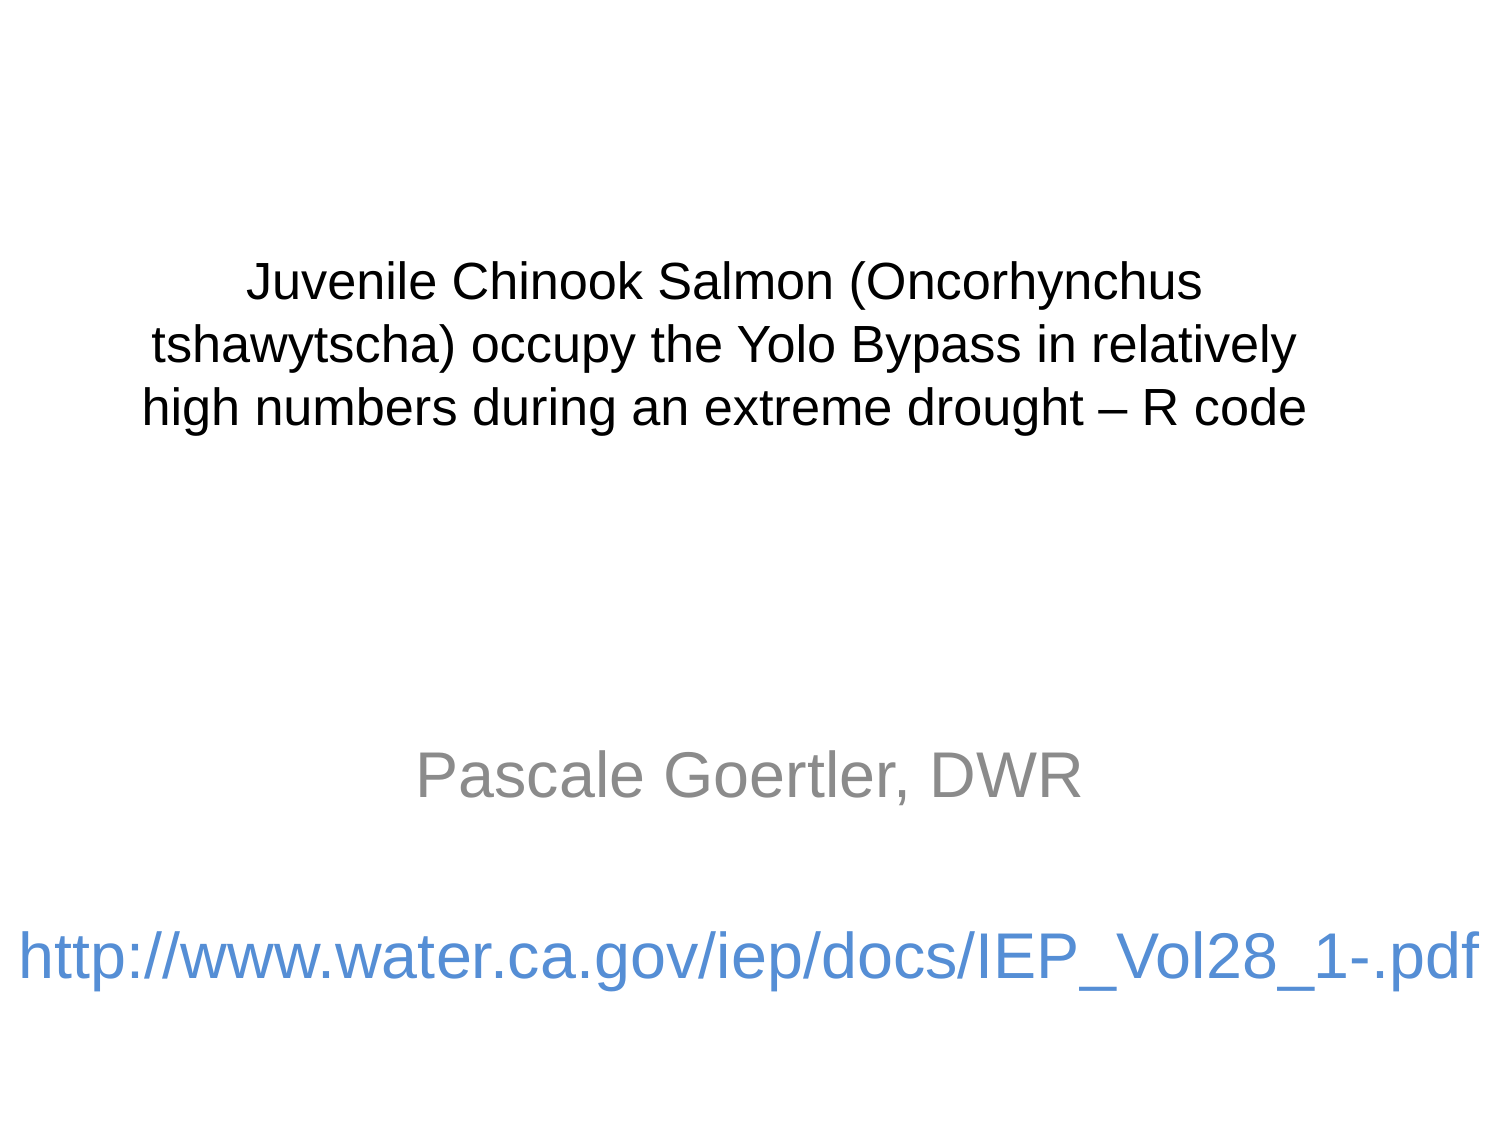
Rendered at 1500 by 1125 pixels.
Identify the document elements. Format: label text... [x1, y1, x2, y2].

subtitle Pascale Goertler, DWR http://www.water.ca.gov/iep/docs/IEP_Vol28_1-.pdf [0, 725, 1500, 1013]
title Juvenile Chinook Salmon (Oncorhynchus tshawytscha) occupy the Yolo Bypass in relatively high numbers during an extreme drought – R code [87, 221, 1363, 463]
